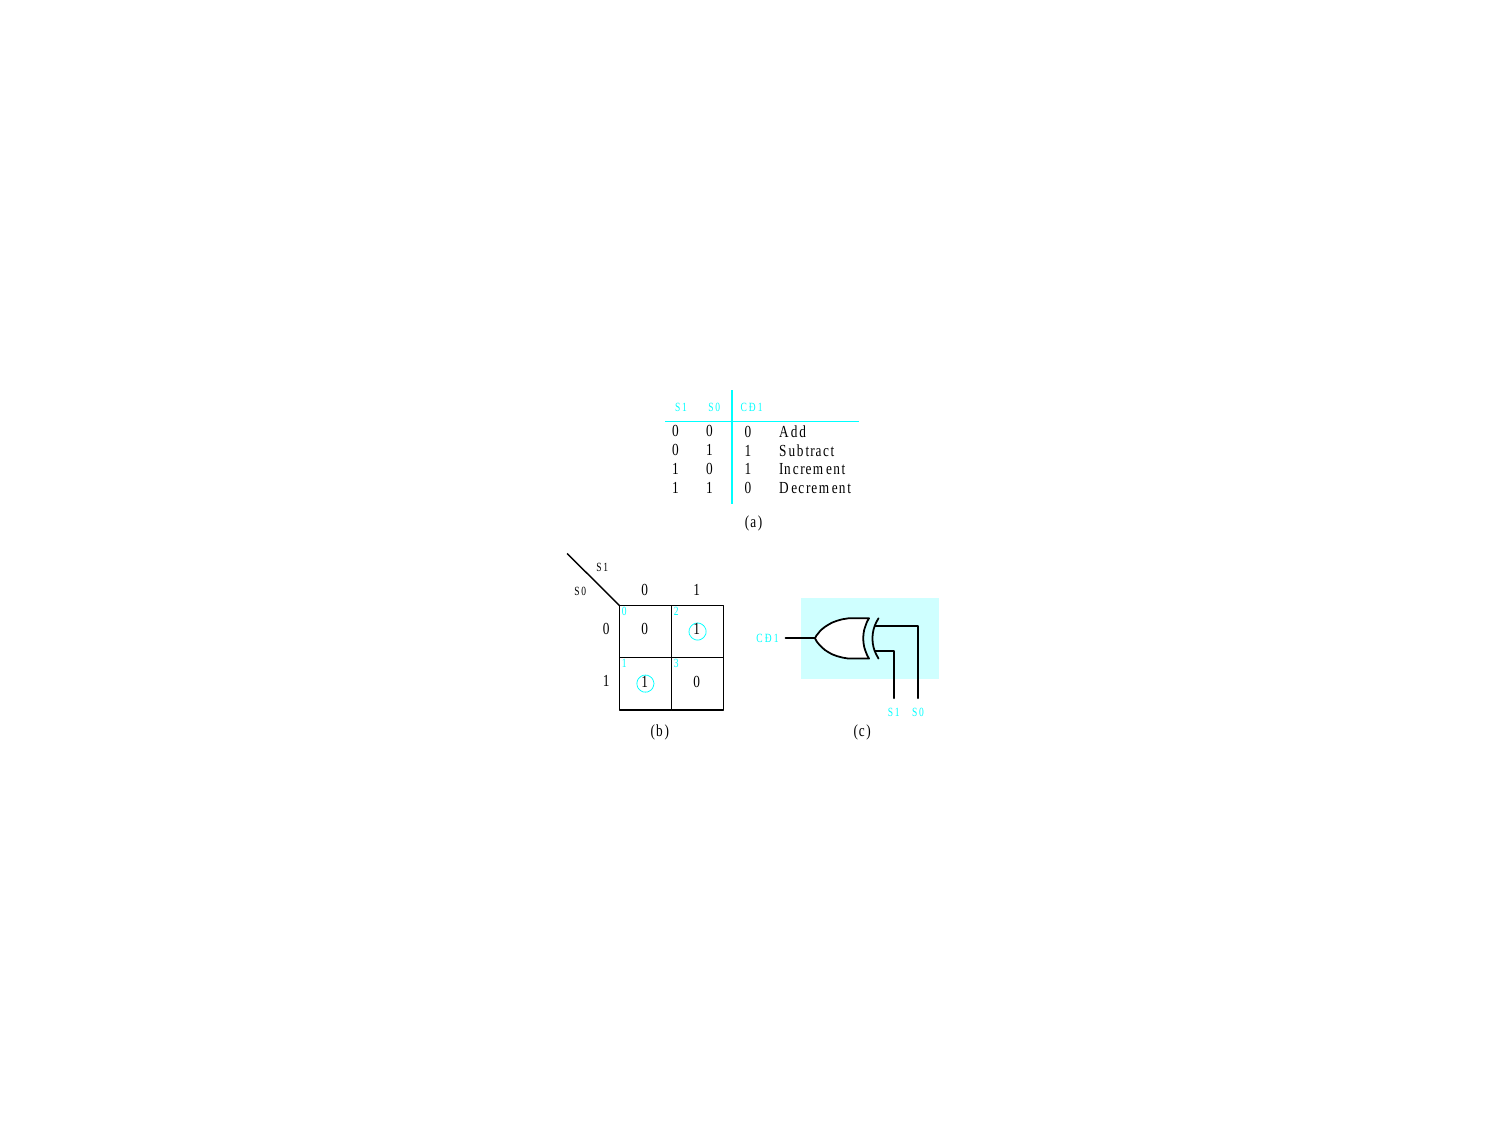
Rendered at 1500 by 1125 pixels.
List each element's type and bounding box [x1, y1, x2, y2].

text_box [552, 379, 947, 745]
